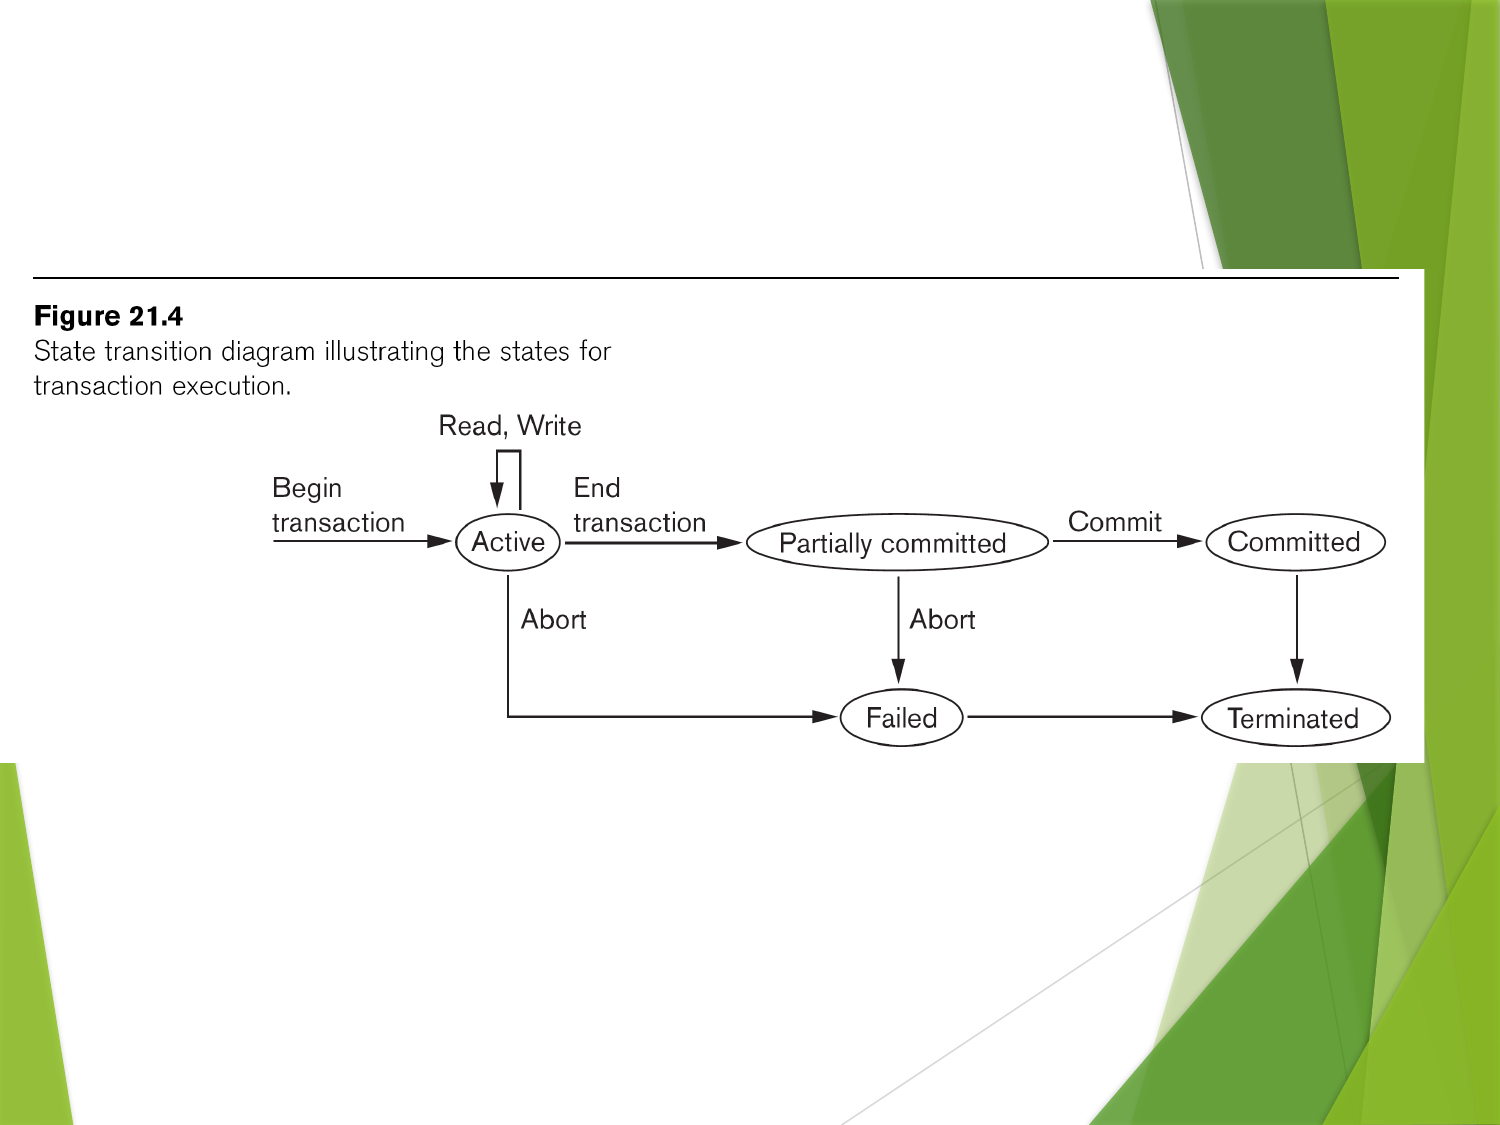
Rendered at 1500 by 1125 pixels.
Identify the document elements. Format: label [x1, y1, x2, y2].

picture [0, 269, 1425, 763]
